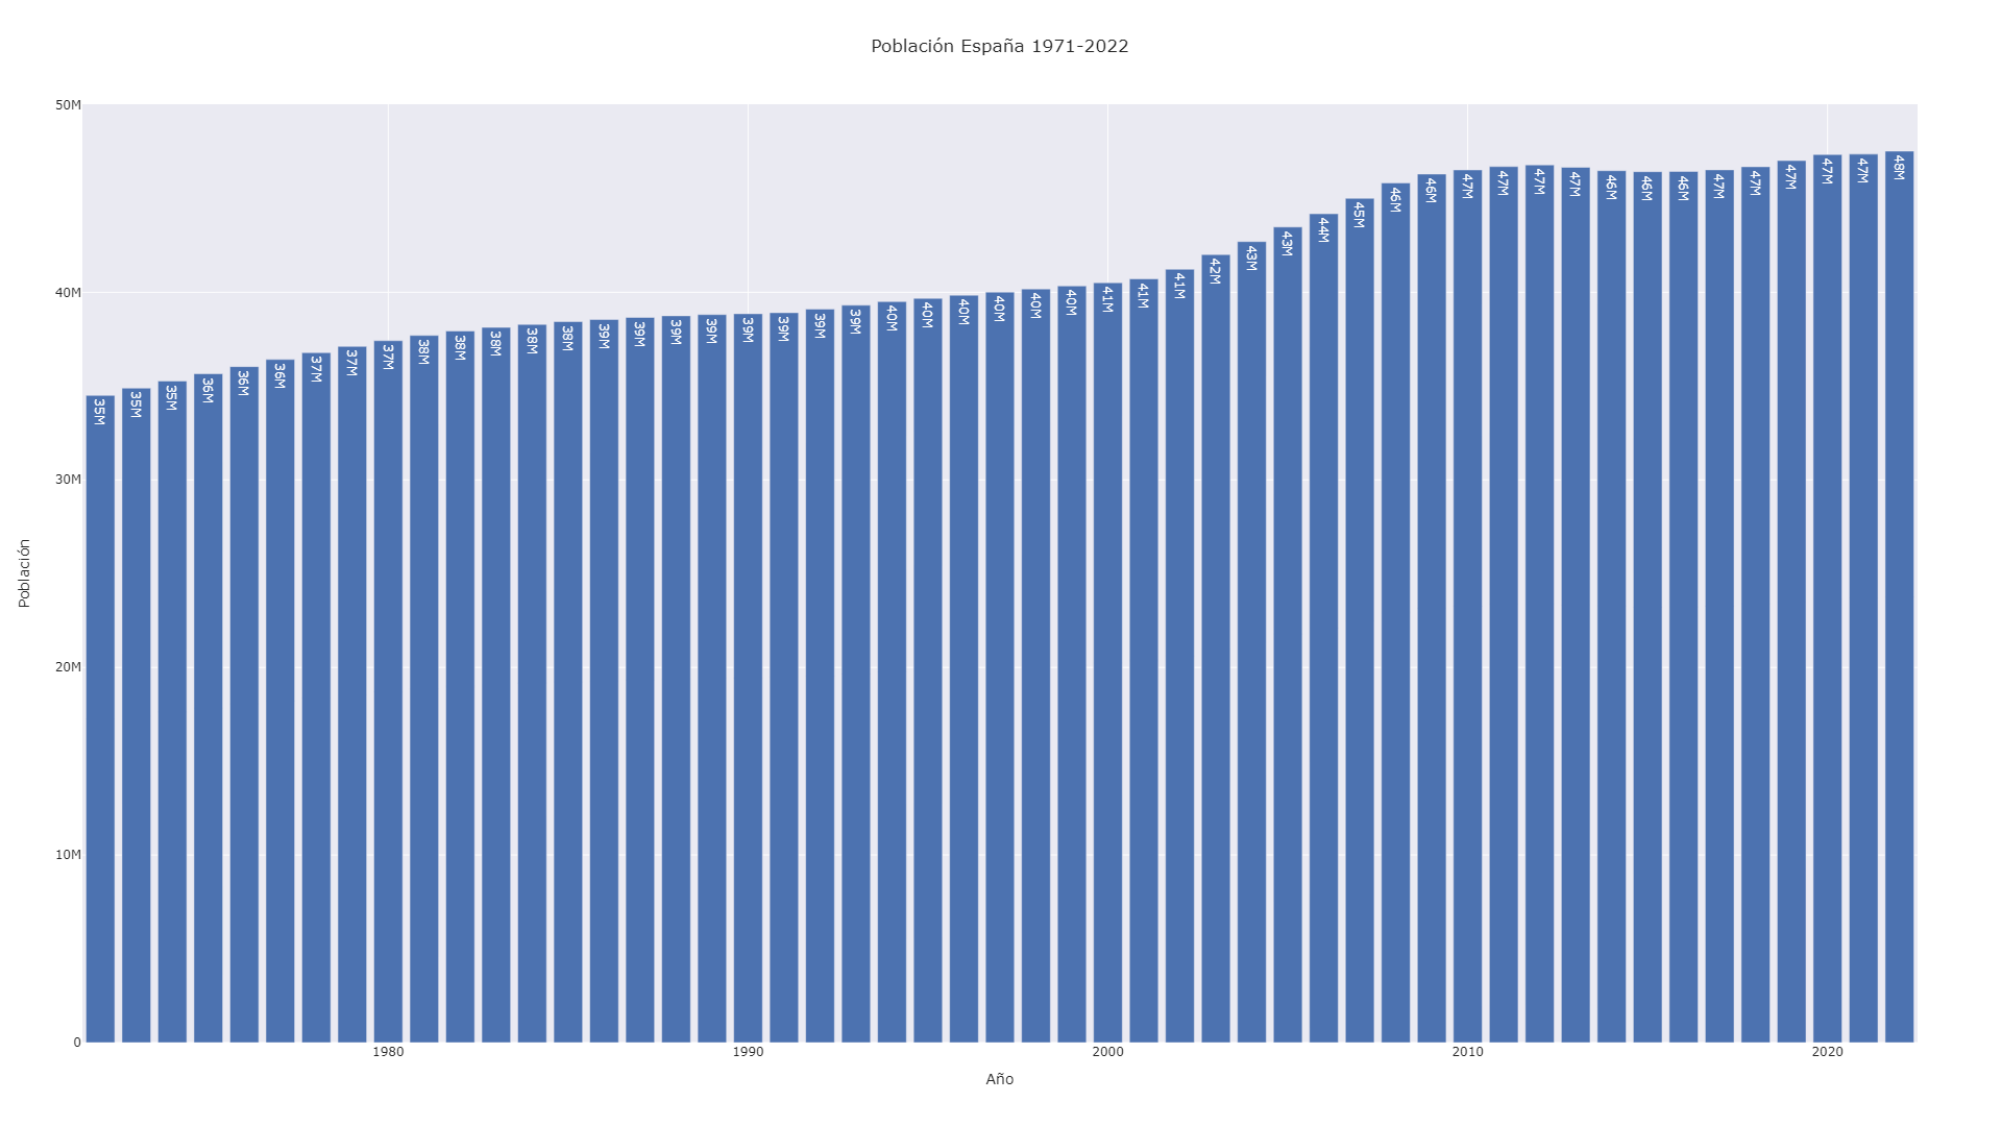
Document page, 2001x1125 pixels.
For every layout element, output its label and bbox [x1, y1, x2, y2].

list [0, 0, 2000, 1125]
